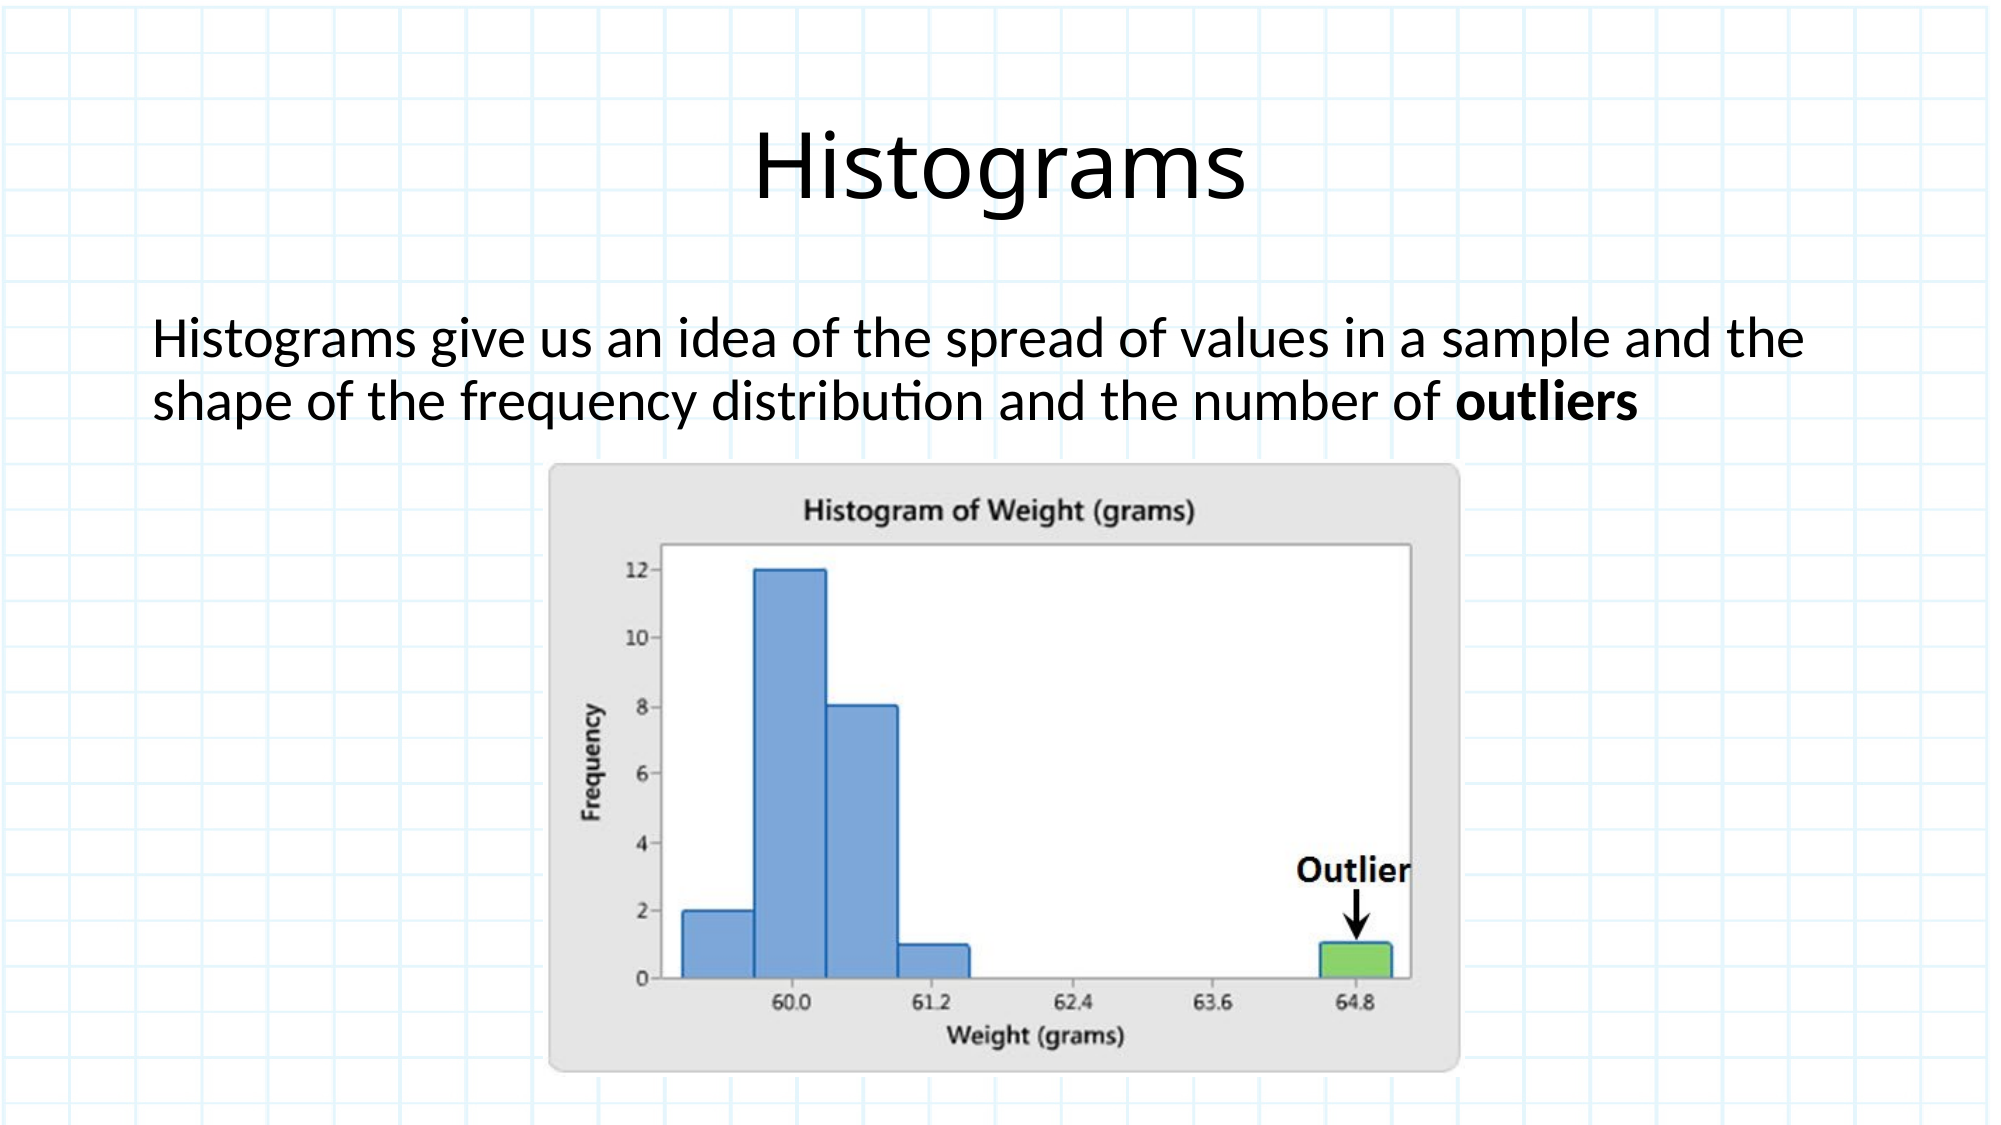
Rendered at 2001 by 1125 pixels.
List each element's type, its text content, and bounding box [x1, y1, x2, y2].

title Histograms [137, 59, 1863, 278]
picture [543, 459, 1465, 1077]
list Histograms give us an idea of the spread of values in a sample and the shape of the frequency distribution and the number of outliers [137, 299, 1863, 1014]
